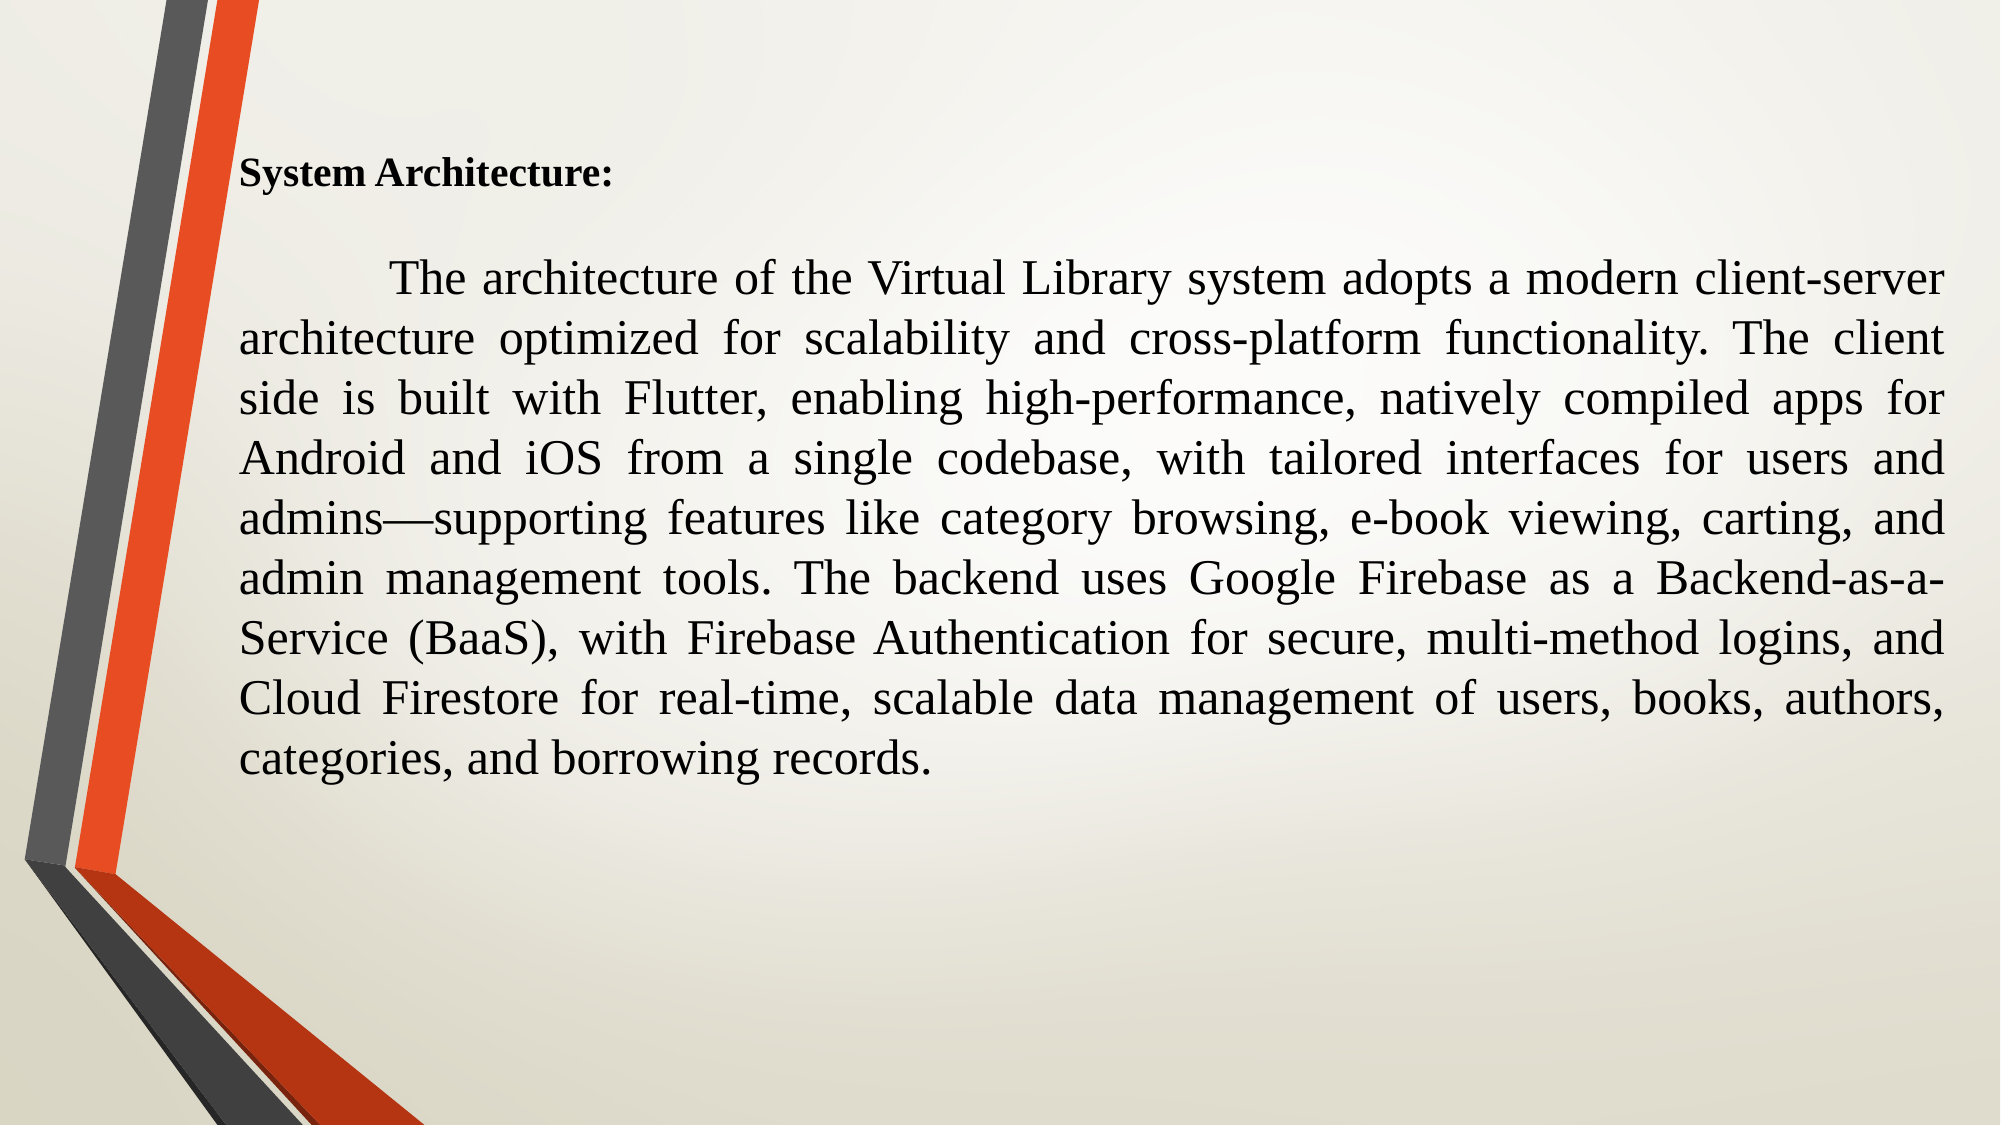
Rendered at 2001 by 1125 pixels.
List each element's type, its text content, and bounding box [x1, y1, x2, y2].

text_box System Architecture: The architecture of the Virtual Library system adopts a modern client-server architecture optimized for scalability and cross-platform functionality. The client side is built with Flutter, enabling high-performance, natively compiled apps for Android and iOS from a single codebase, with tailored interfaces for users and admins—supporting features like category browsing, e-book viewing, carting, and admin management tools. The backend uses Google Firebase as a Backend-as-a-Service (BaaS), with Firebase Authentication for secure, multi-method logins, and Cloud Firestore for real-time, scalable data management of users, books, authors, categories, and borrowing records. [224, 87, 1962, 792]
